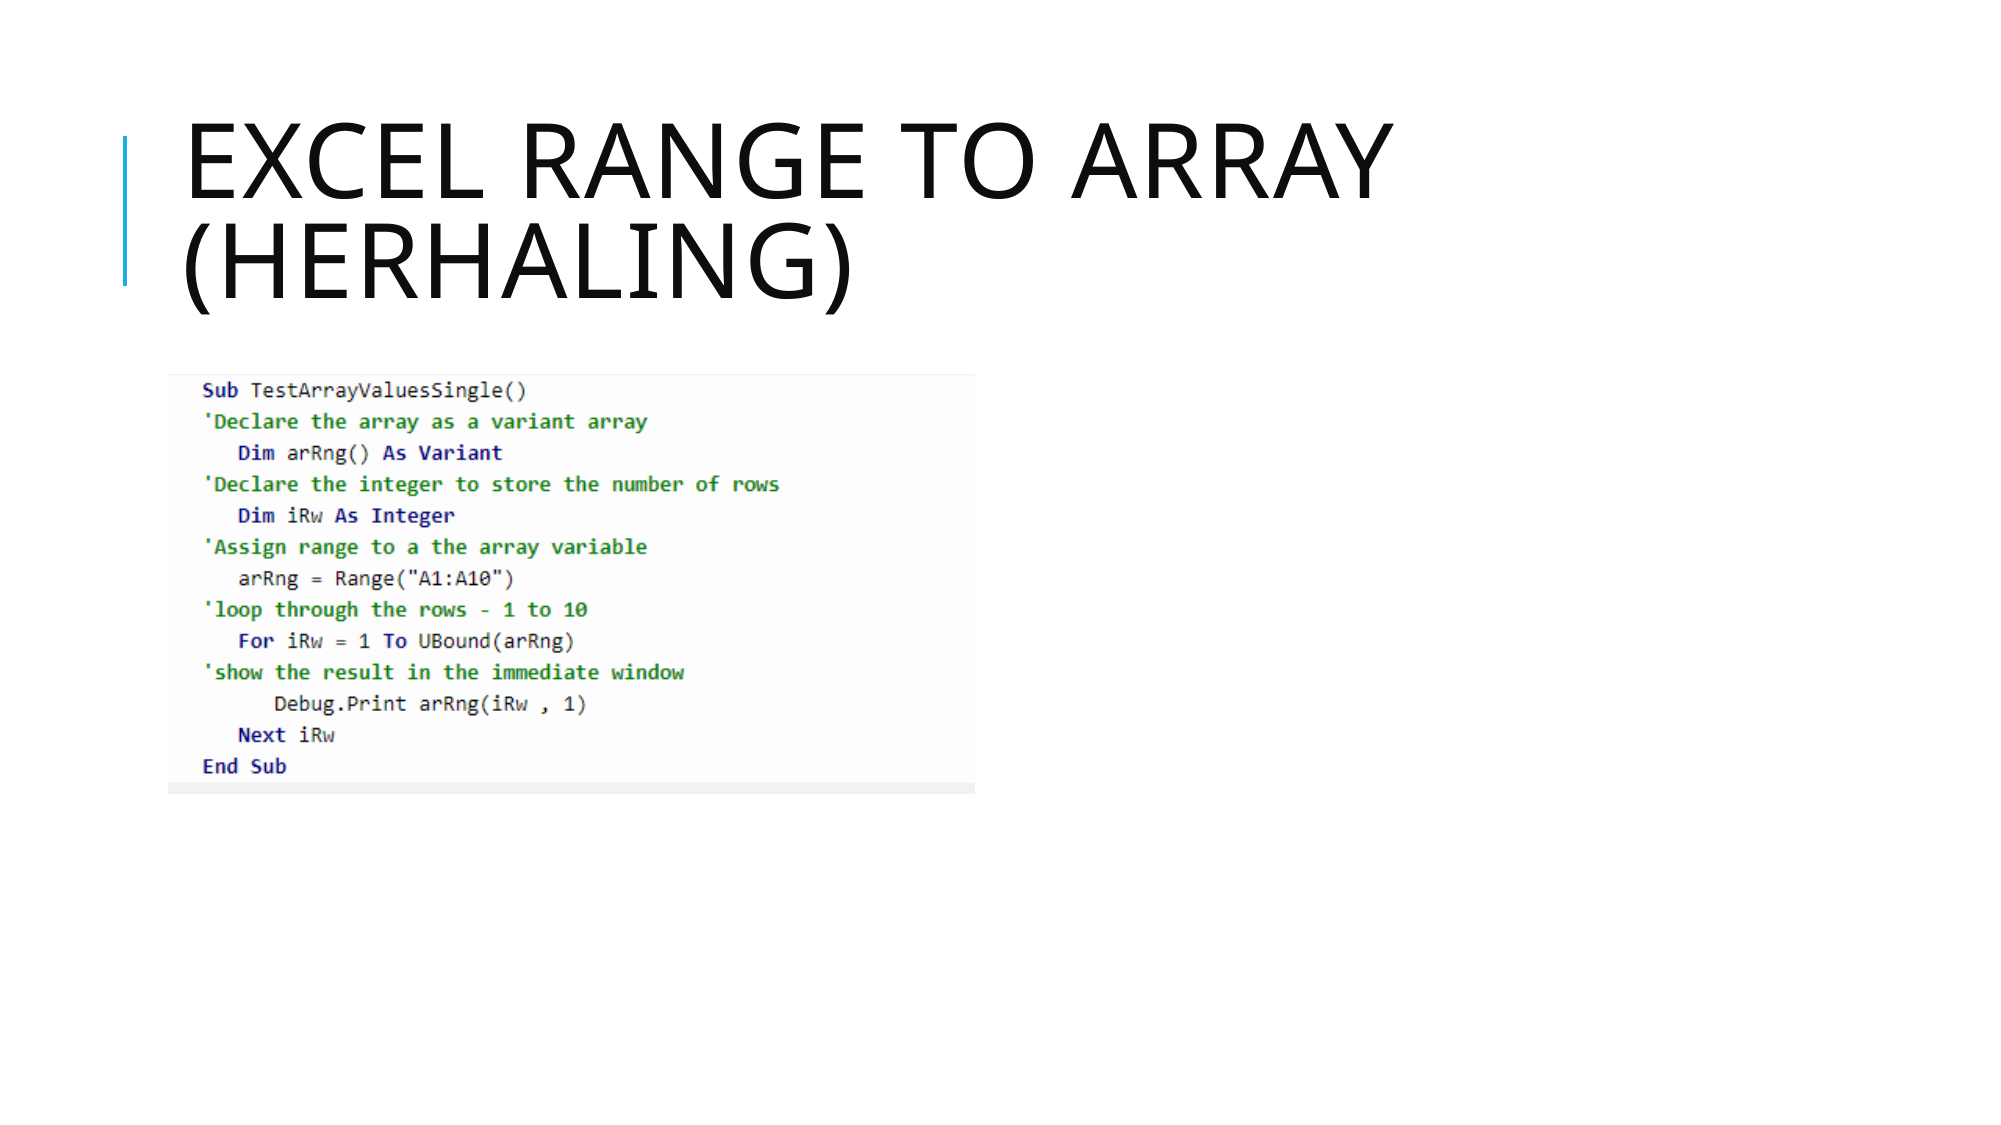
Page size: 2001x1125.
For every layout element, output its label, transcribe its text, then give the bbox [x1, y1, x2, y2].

picture [167, 374, 975, 794]
title Excel range to array (herhaling) [168, 96, 1763, 342]
